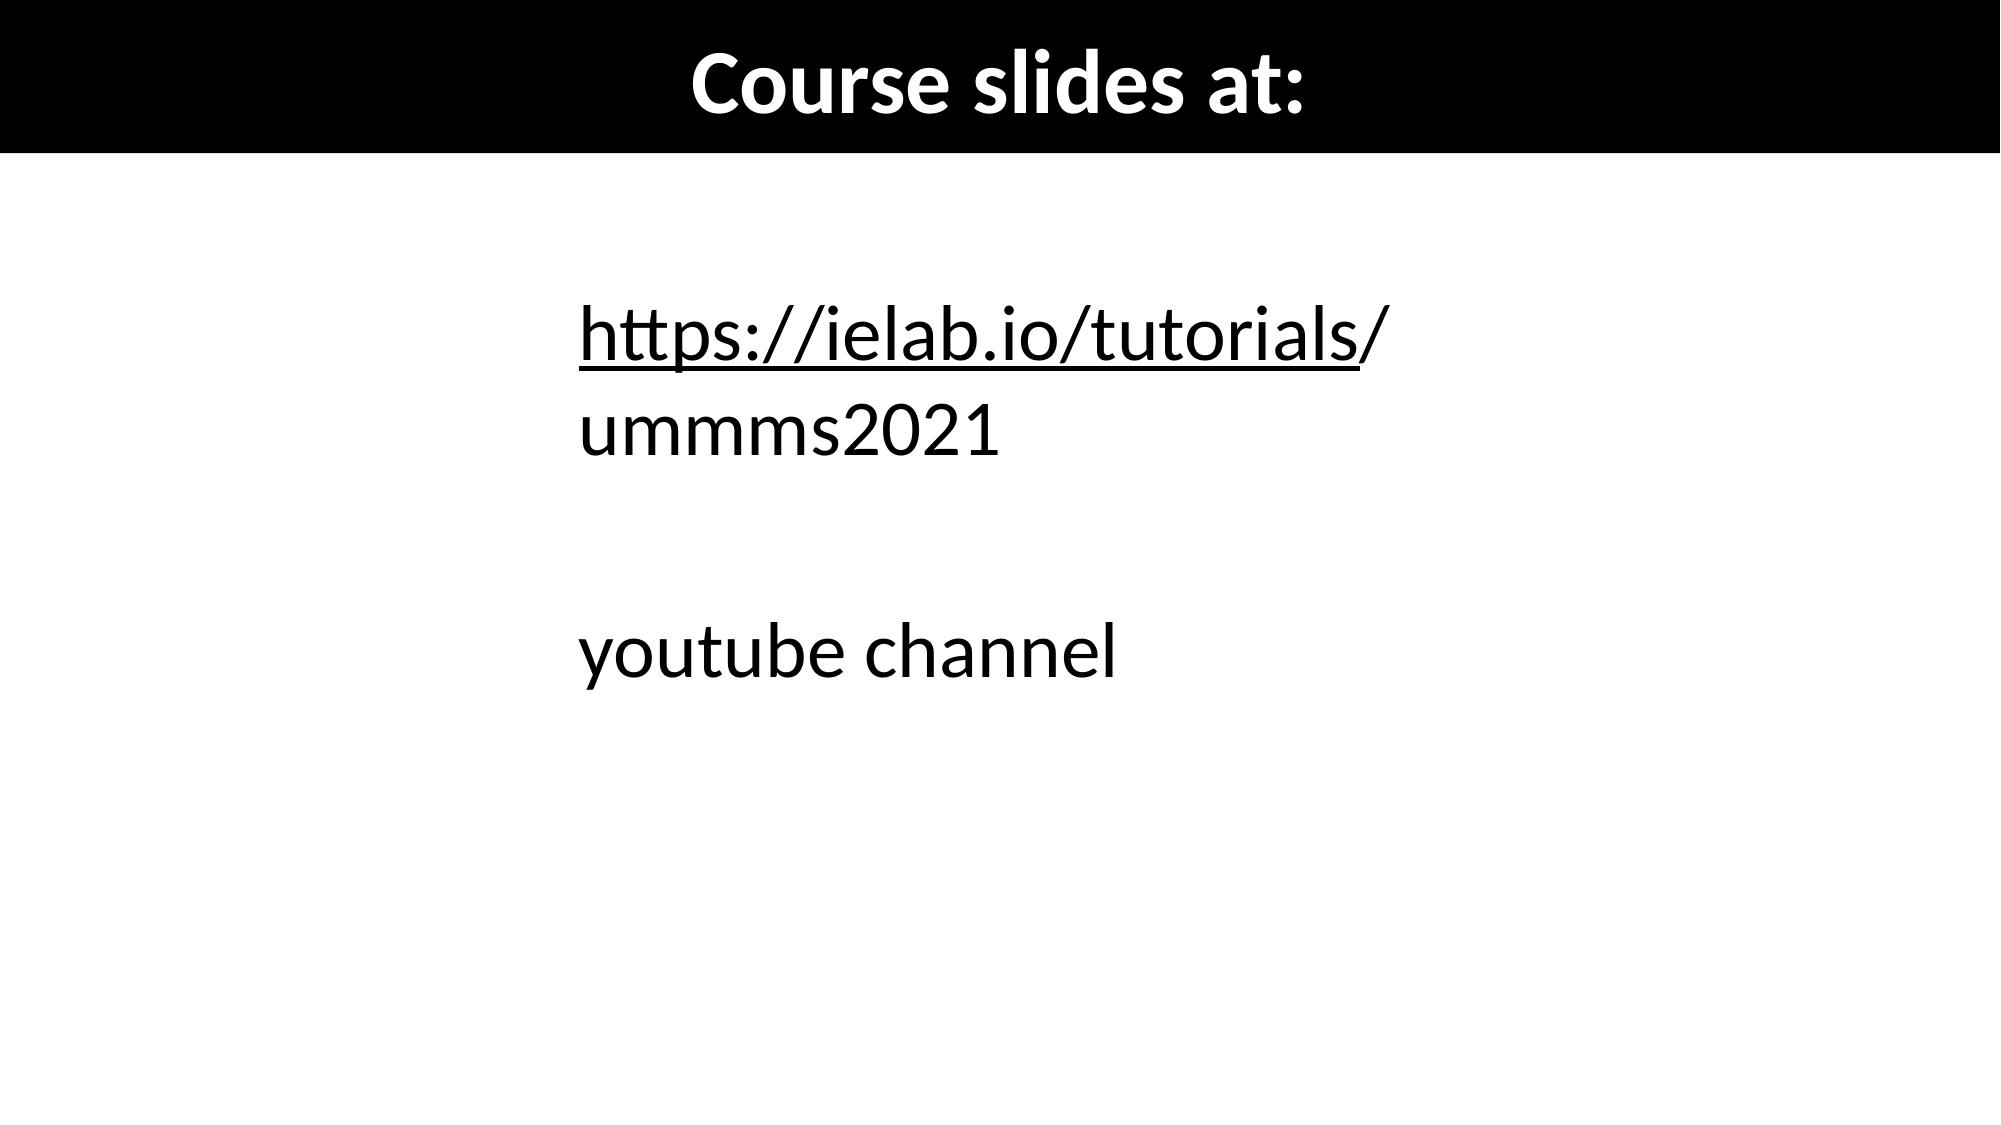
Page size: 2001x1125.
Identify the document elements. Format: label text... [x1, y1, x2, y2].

title Course slides at: [0, 0, 2000, 154]
list https://ielab.io/tutorials/ummms2021 youtube channel [564, 273, 1516, 1036]
